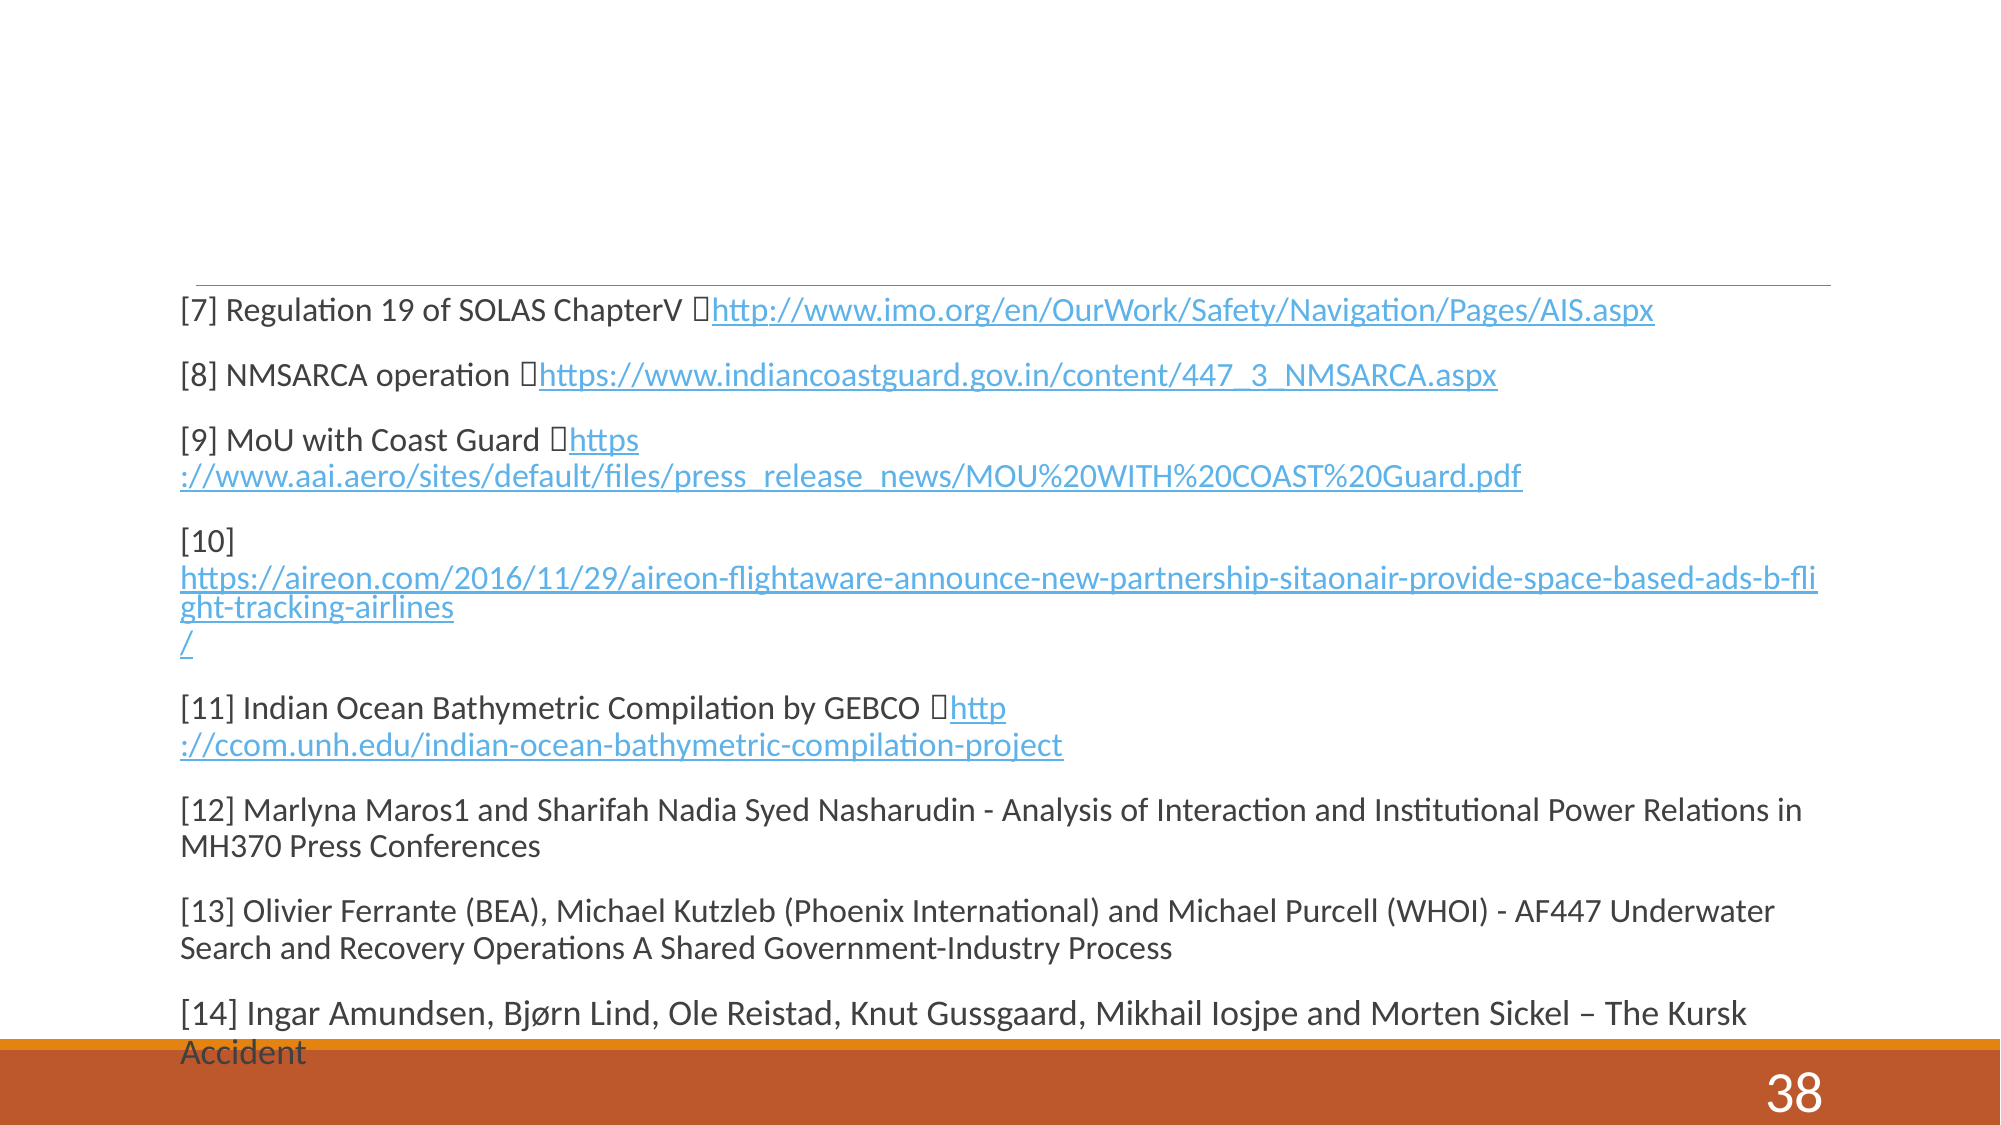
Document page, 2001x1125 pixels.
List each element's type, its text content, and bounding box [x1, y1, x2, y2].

list [7] Regulation 19 of SOLAS ChapterV http://www.imo.org/en/OurWork/Safety/Navigation/Pages/AIS.aspx [8] NMSARCA operation https://www.indiancoastguard.gov.in/content/447_3_NMSARCA.aspx [9] MoU with Coast Guard https://www.aai.aero/sites/default/files/press_release_news/MOU%20WITH%20COAST%20Guard.pdf [10] https://aireon.com/2016/11/29/aireon-flightaware-announce-new-partnership-sitaonair-provide-space-based-ads-b-flight-tracking-airlines/ [11] Indian Ocean Bathymetric Compilation by GEBCO http://ccom.unh.edu/indian-ocean-bathymetric-compilation-project [12] Marlyna Maros1 and Sharifah Nadia Syed Nasharudin - Analysis of Interaction and Institutional Power Relations in MH370 Press Conferences [13] Olivier Ferrante (BEA), Michael Kutzleb (Phoenix International) and Michael Purcell (WHOI) - AF447 Underwater Search and Recovery Operations A Shared Government-Industry Process [14] Ingar Amundsen, Bjørn Lind, Ole Reistad, Knut Gussgaard, Mikhail Iosjpe and Morten Sickel – The Kursk Accident [180, 285, 1830, 1057]
slide_number 38 [1624, 1059, 1840, 1120]
